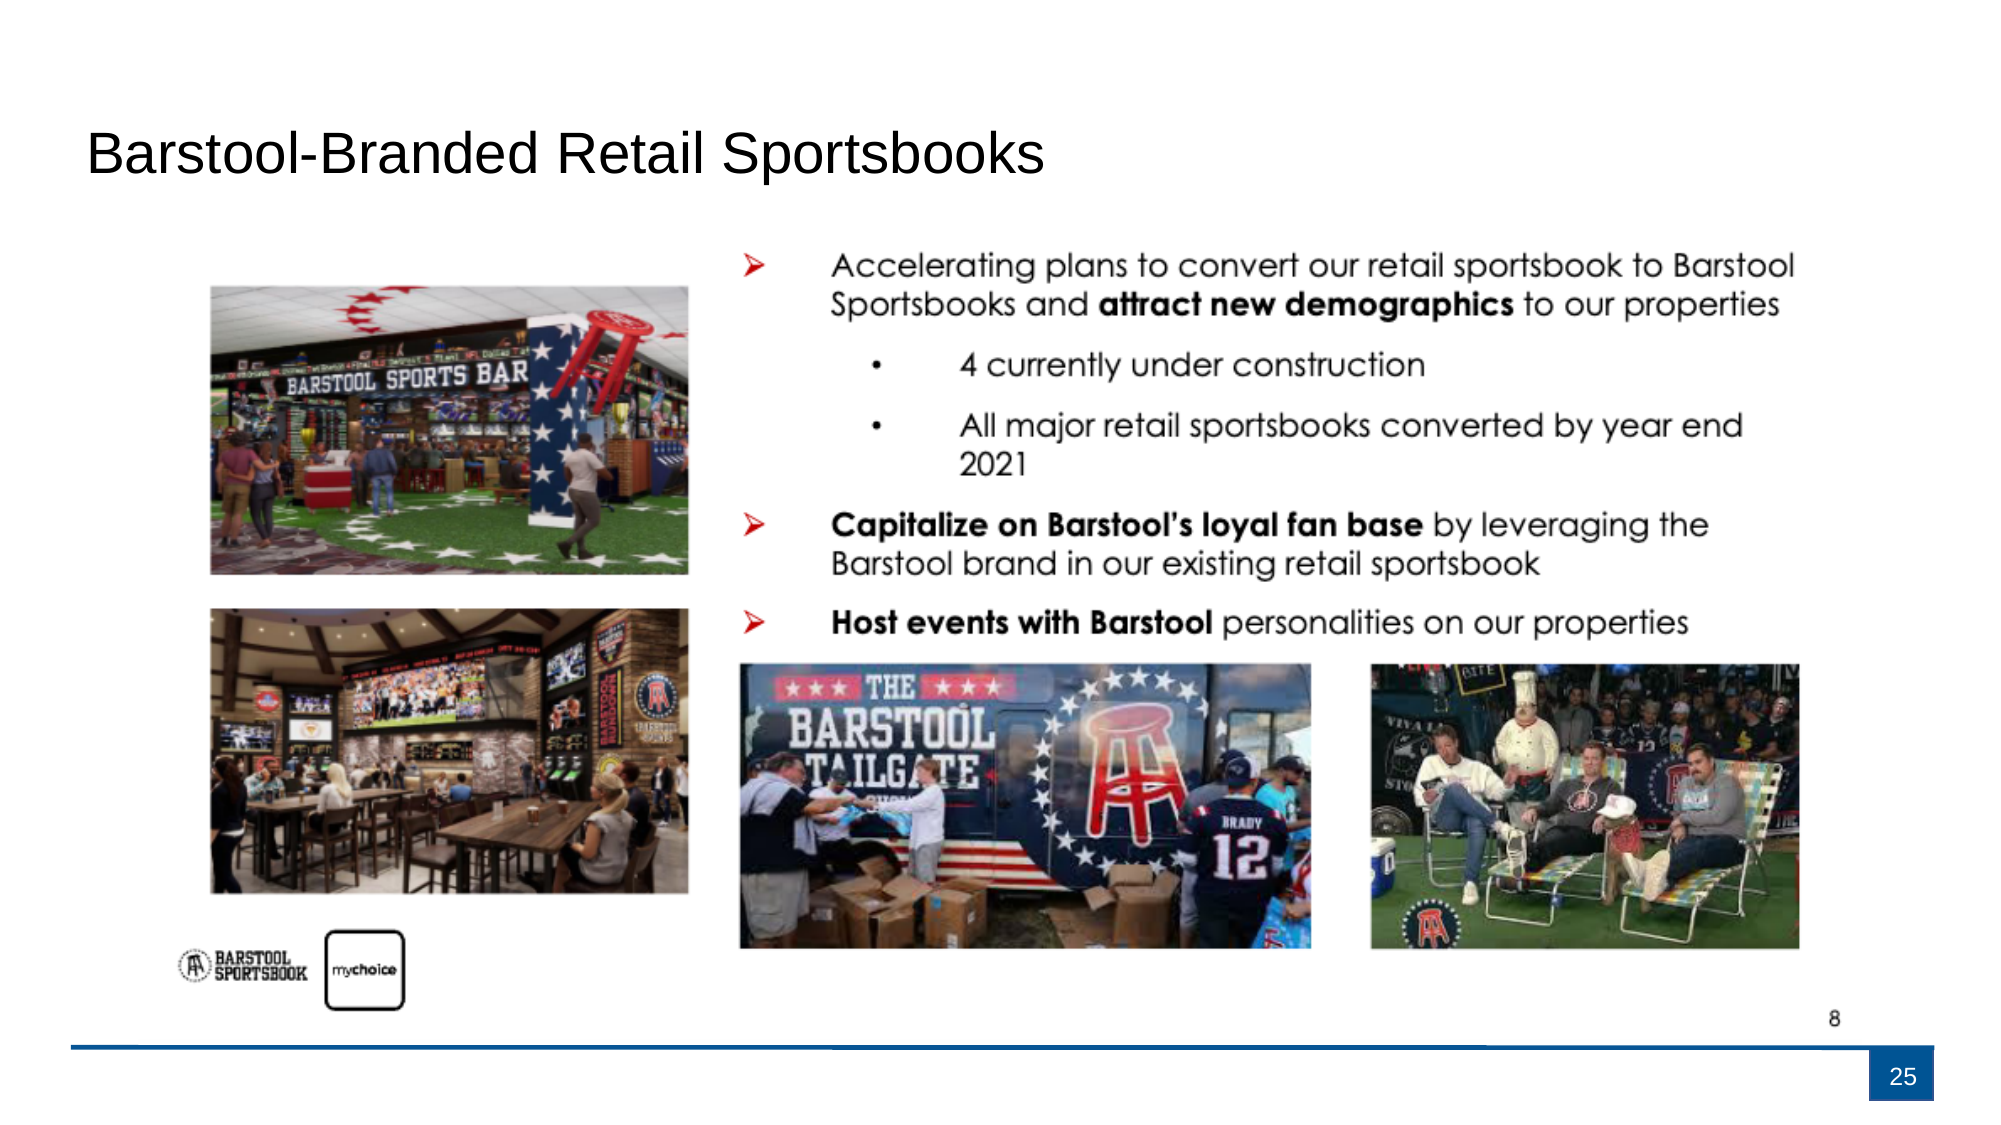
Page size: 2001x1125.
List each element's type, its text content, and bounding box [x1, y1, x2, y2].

picture [138, 228, 1862, 1045]
title Barstool-Branded Retail Sportsbooks [71, 80, 1739, 229]
slide_number 25 [1867, 1047, 1933, 1103]
